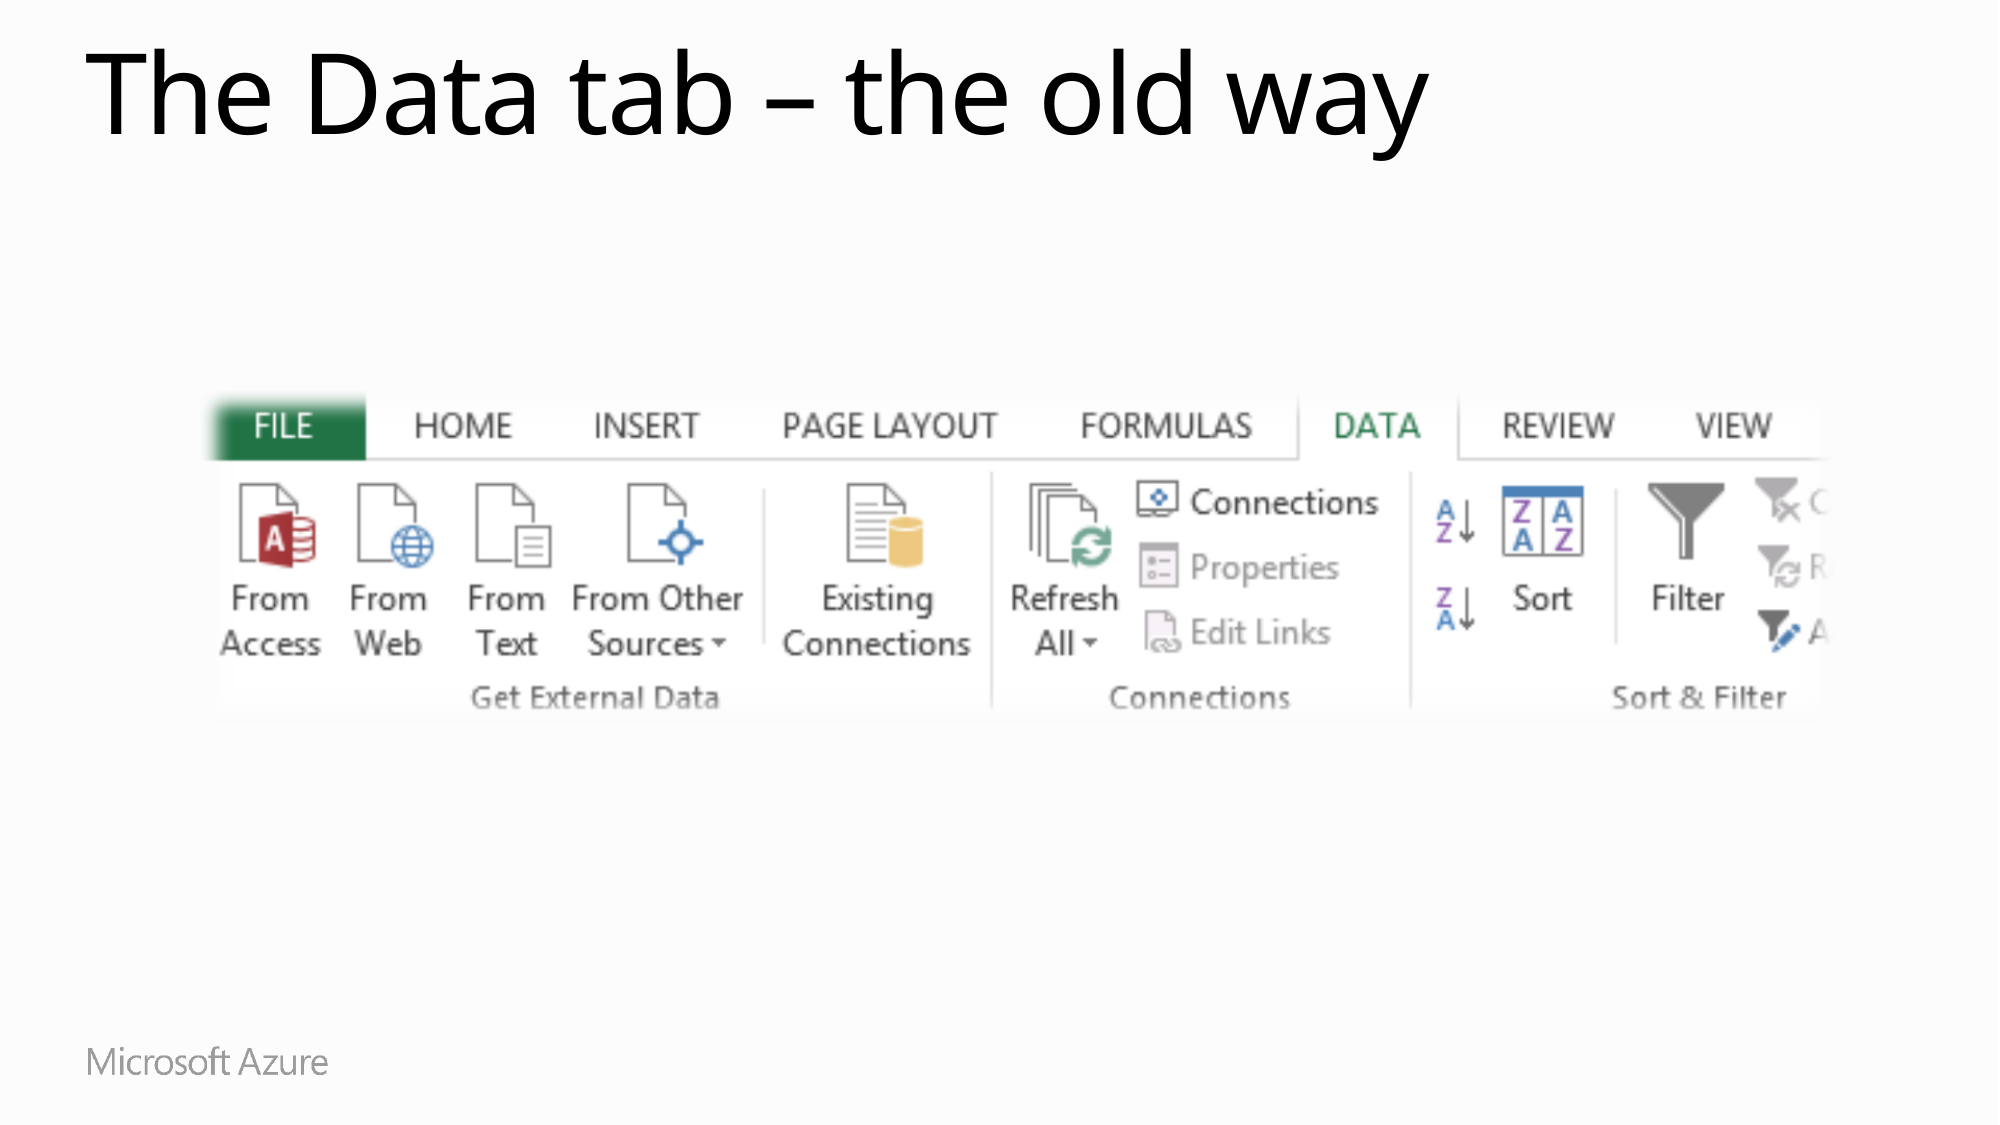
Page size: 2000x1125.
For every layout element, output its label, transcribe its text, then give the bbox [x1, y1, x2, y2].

picture [200, 390, 1835, 723]
title The Data tab – the old way [85, 37, 1914, 161]
